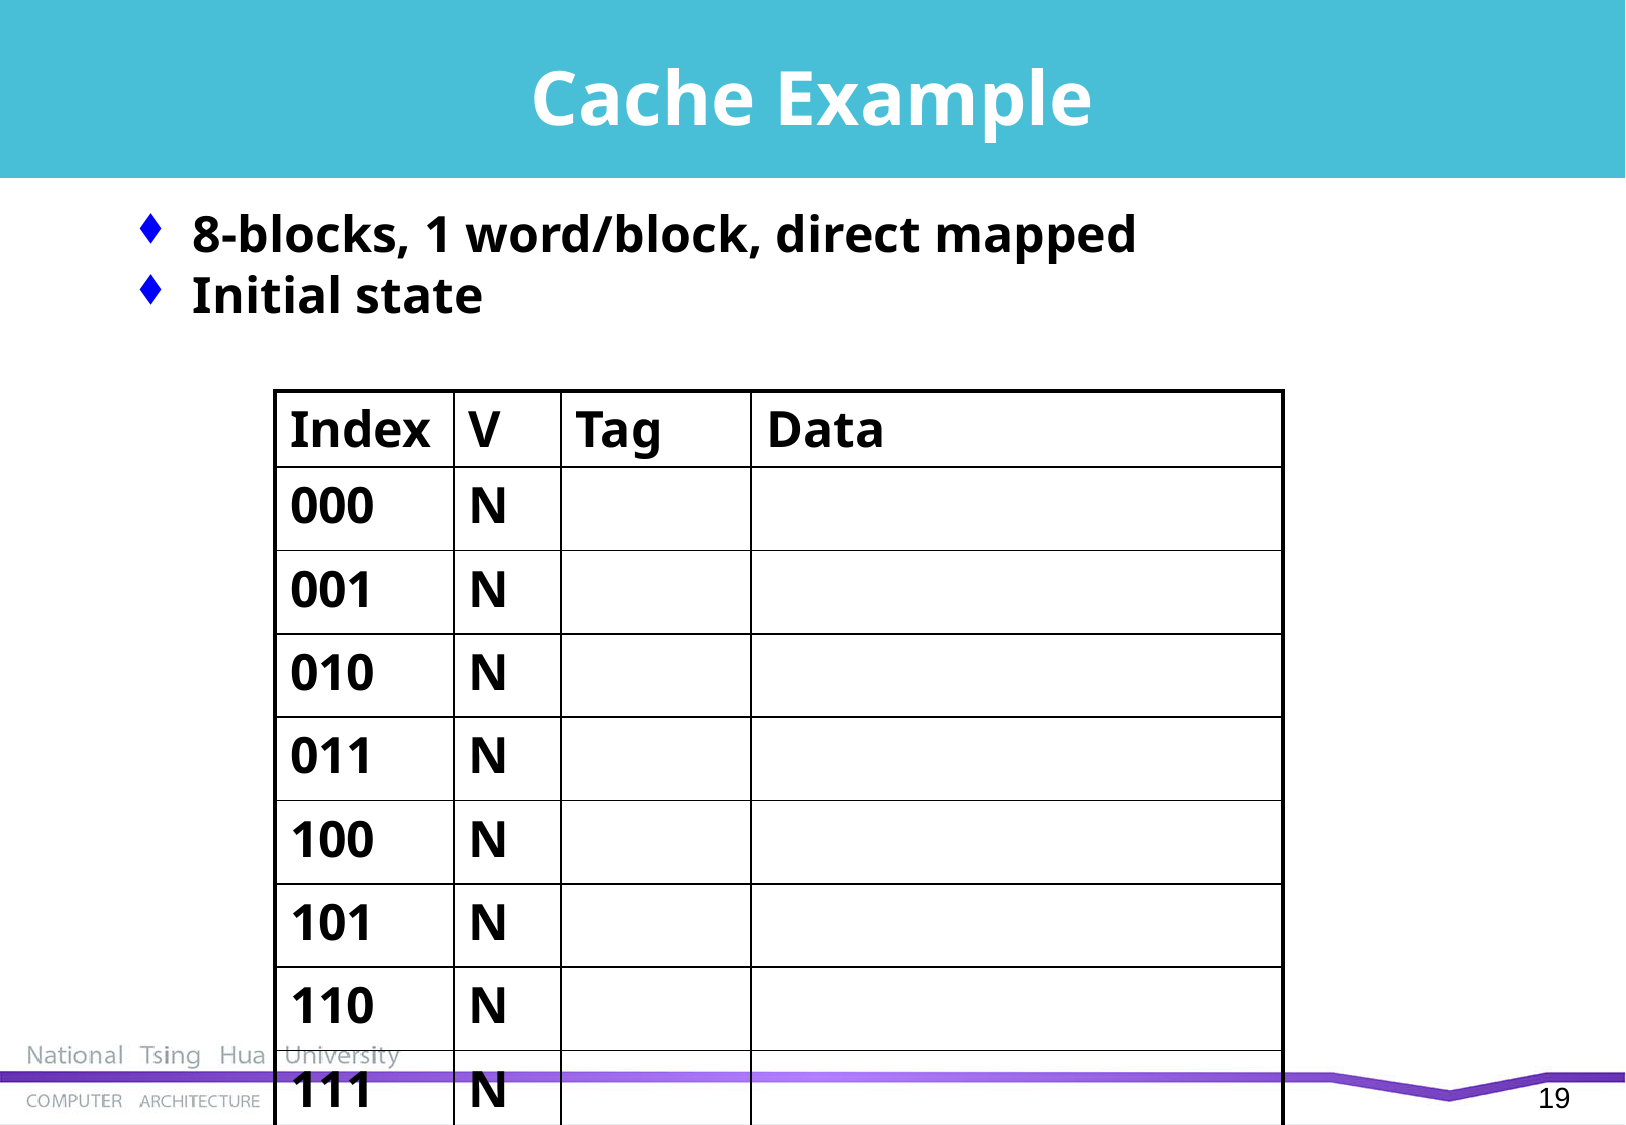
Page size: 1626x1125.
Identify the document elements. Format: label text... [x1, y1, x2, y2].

table_cell [562, 468, 750, 550]
table_cell [752, 968, 1281, 1050]
table_cell [752, 885, 1281, 966]
table_cell N [455, 551, 560, 633]
table_cell 110 [277, 968, 453, 1050]
table_header V [455, 393, 560, 466]
table_cell [562, 718, 750, 800]
table_cell [752, 801, 1281, 883]
table_cell [562, 551, 750, 633]
table_cell [752, 551, 1281, 633]
table_cell 111 [277, 1051, 453, 1125]
table_cell [562, 968, 750, 1050]
table_cell [562, 635, 750, 716]
table_cell N [455, 968, 560, 1050]
table_cell 100 [277, 801, 453, 883]
table_cell 101 [277, 885, 453, 966]
table_cell [752, 1051, 1281, 1125]
picture [0, 0, 1626, 1125]
table_cell 001 [277, 551, 453, 633]
table_cell [752, 718, 1281, 800]
table_header Tag [562, 393, 750, 466]
table_cell 000 [277, 468, 453, 550]
table_cell [562, 801, 750, 883]
table_cell N [455, 885, 560, 966]
table_cell [752, 468, 1281, 550]
table_cell N [455, 468, 560, 550]
title Cache Example [121, 27, 1504, 177]
table_cell N [455, 801, 560, 883]
table_cell [562, 1051, 750, 1125]
table_header Data [752, 393, 1281, 466]
table_cell [562, 885, 750, 966]
table_cell 011 [277, 718, 453, 800]
list 8-blocks, 1 word/block, direct mapped Initial state [121, 201, 1504, 421]
table_header Index [277, 393, 453, 466]
slide_number 18 [1247, 1059, 1586, 1125]
table_cell N [455, 635, 560, 716]
table_cell 010 [277, 635, 453, 716]
table_cell N [455, 1051, 560, 1125]
table_cell [752, 635, 1281, 716]
table_cell N [455, 718, 560, 800]
